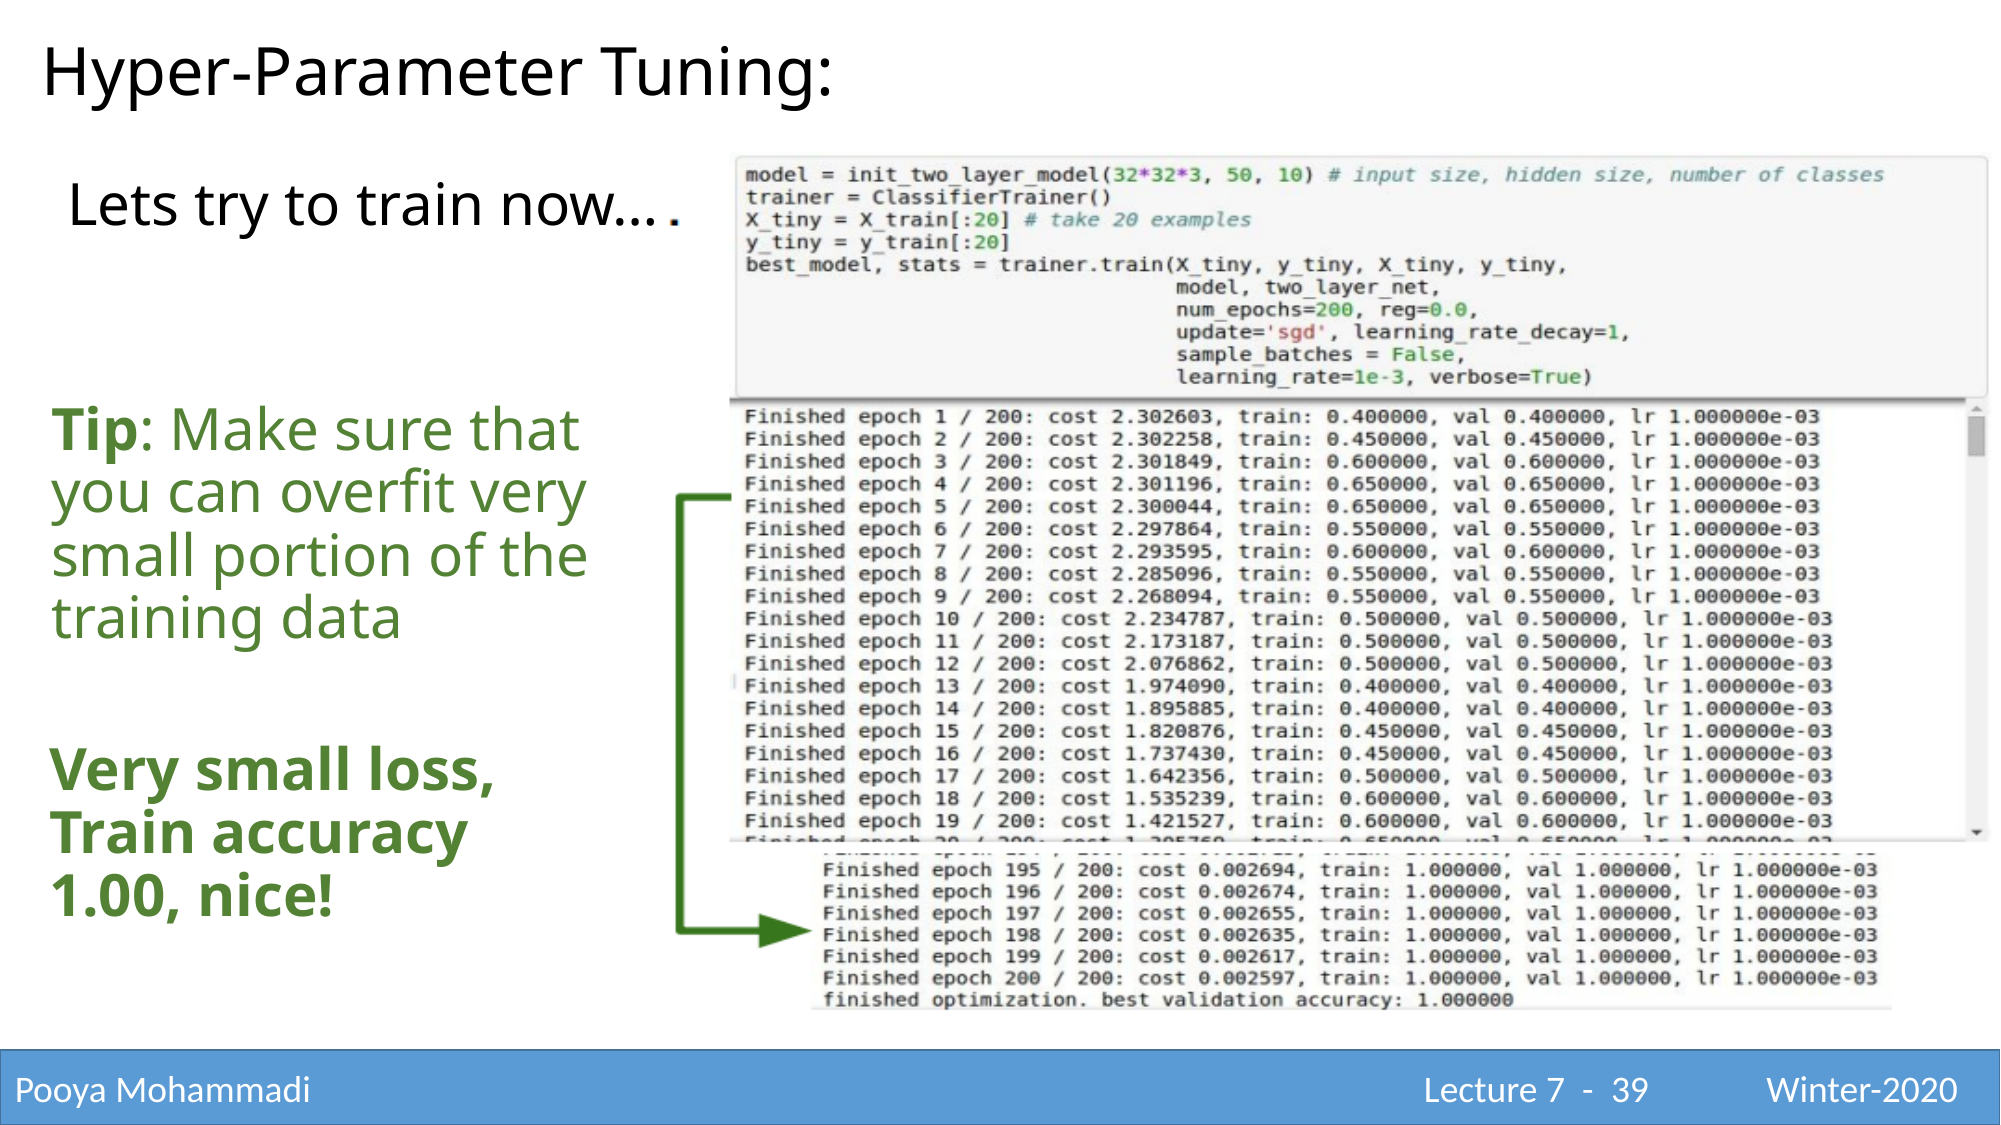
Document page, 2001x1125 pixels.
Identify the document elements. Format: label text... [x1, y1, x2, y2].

text_box Hyper-Parameter Tuning: [26, 21, 851, 117]
text_box Pooya Mohammadi Lecture 7 - 39 Winter-2020 [0, 1049, 2000, 1125]
text_box Very small loss, Train accuracy 1.00, nice! [34, 733, 632, 1015]
text_box Tip: Make sure that you can overfit very small portion of the training data [36, 392, 667, 673]
picture [667, 146, 2000, 1015]
text_box Lets try to train now… [52, 168, 667, 275]
